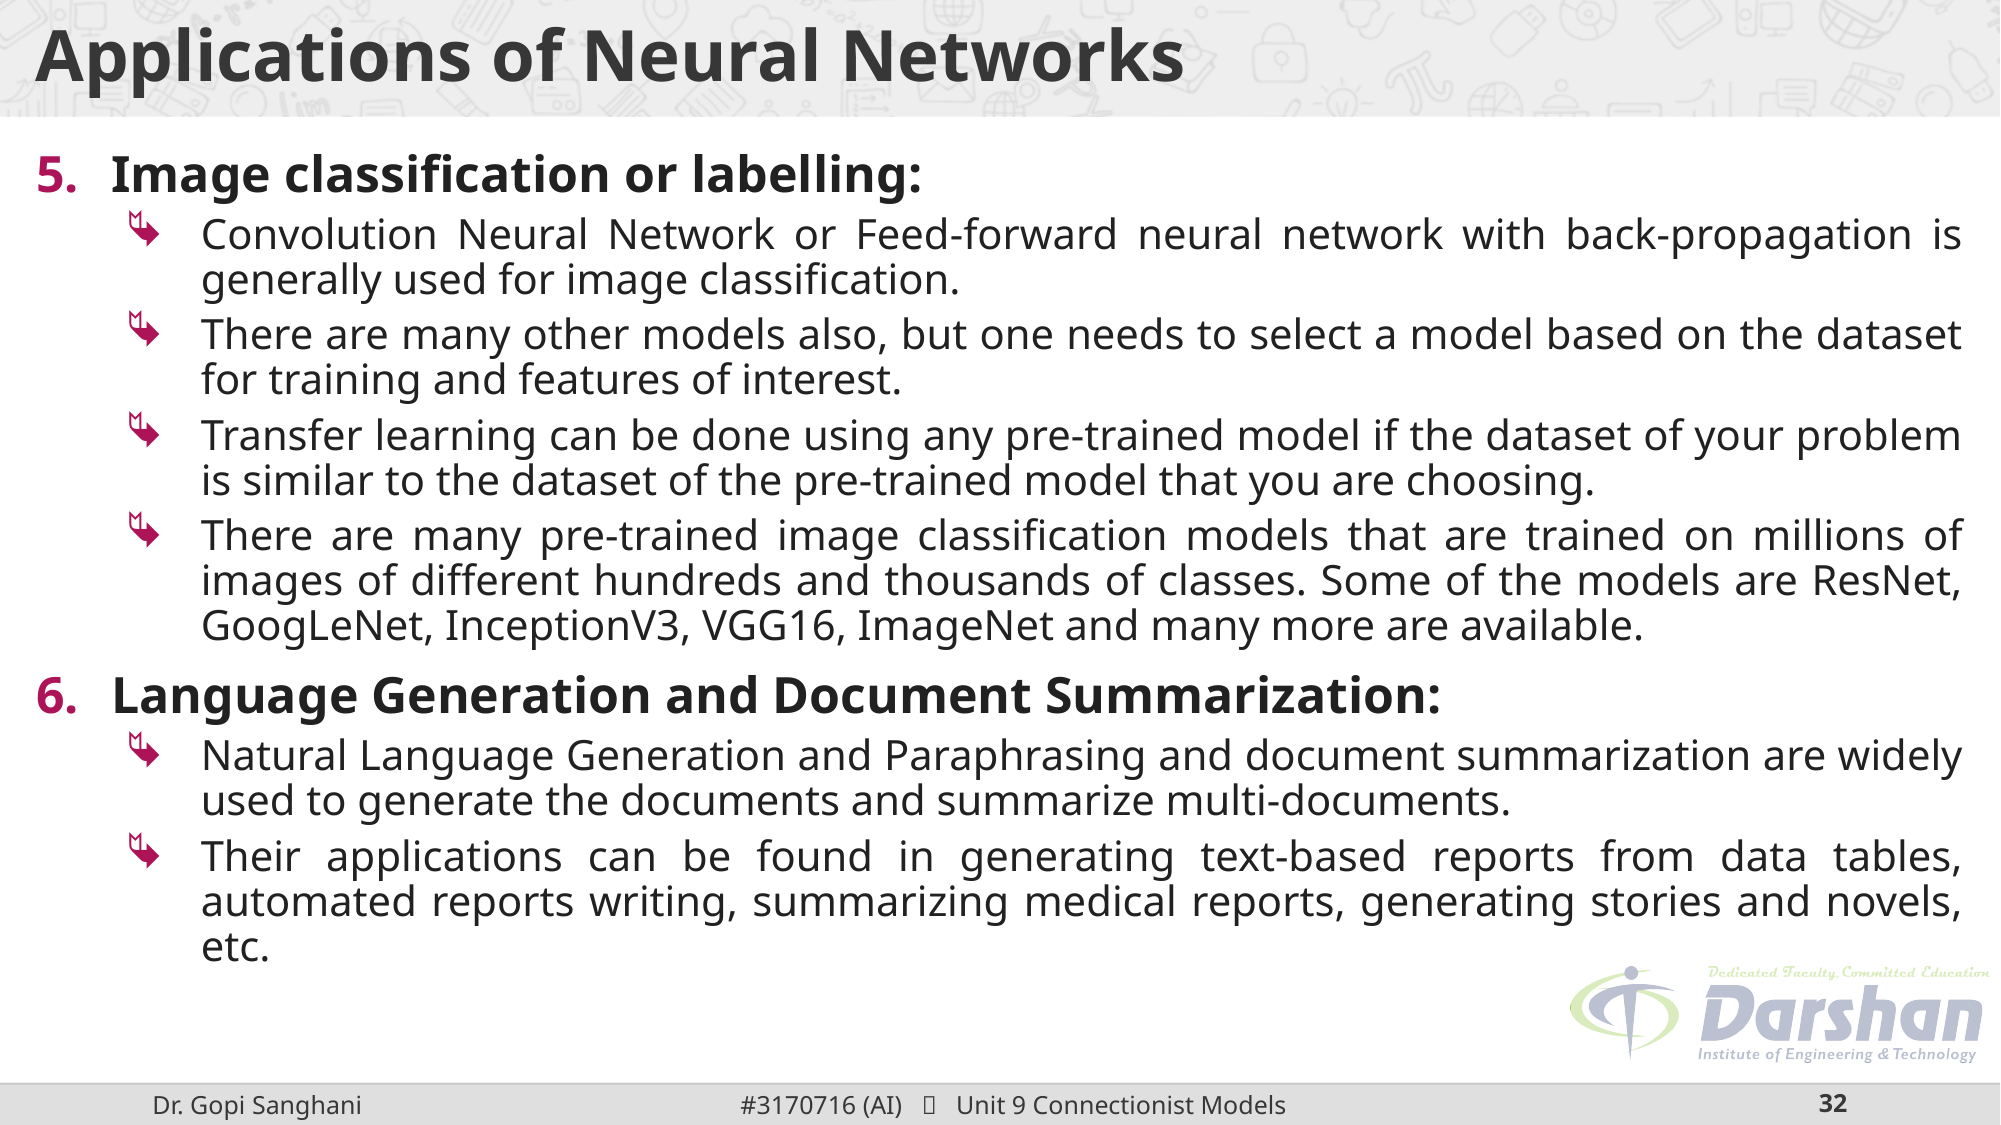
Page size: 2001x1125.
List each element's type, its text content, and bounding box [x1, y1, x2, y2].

list Image classification or labelling: Convolution Neural Network or Feed-forward neural network with back-propagation is generally used for image classification. There are many other models also, but one needs to select a model based on the dataset for training and features of interest. Transfer learning can be done using any pre-trained model if the dataset of your problem is similar to the dataset of the pre-trained model that you are choosing. There are many pre-trained image classification models that are trained on millions of images of different hundreds and thousands of classes. Some of the models are ResNet, GoogLeNet, InceptionV3, VGG16, ImageNet and many more are available. Language Generation and Document Summarization: Natural Language Generation and Paraphrasing and document summarization are widely used to generate the documents and summarize multi-documents. Their applications can be found in generating text-based reports from data tables, automated reports writing, summarizing medical reports, generating stories and novels, etc. [21, 141, 1979, 1059]
title Applications of Neural Networks [0, 0, 2000, 117]
